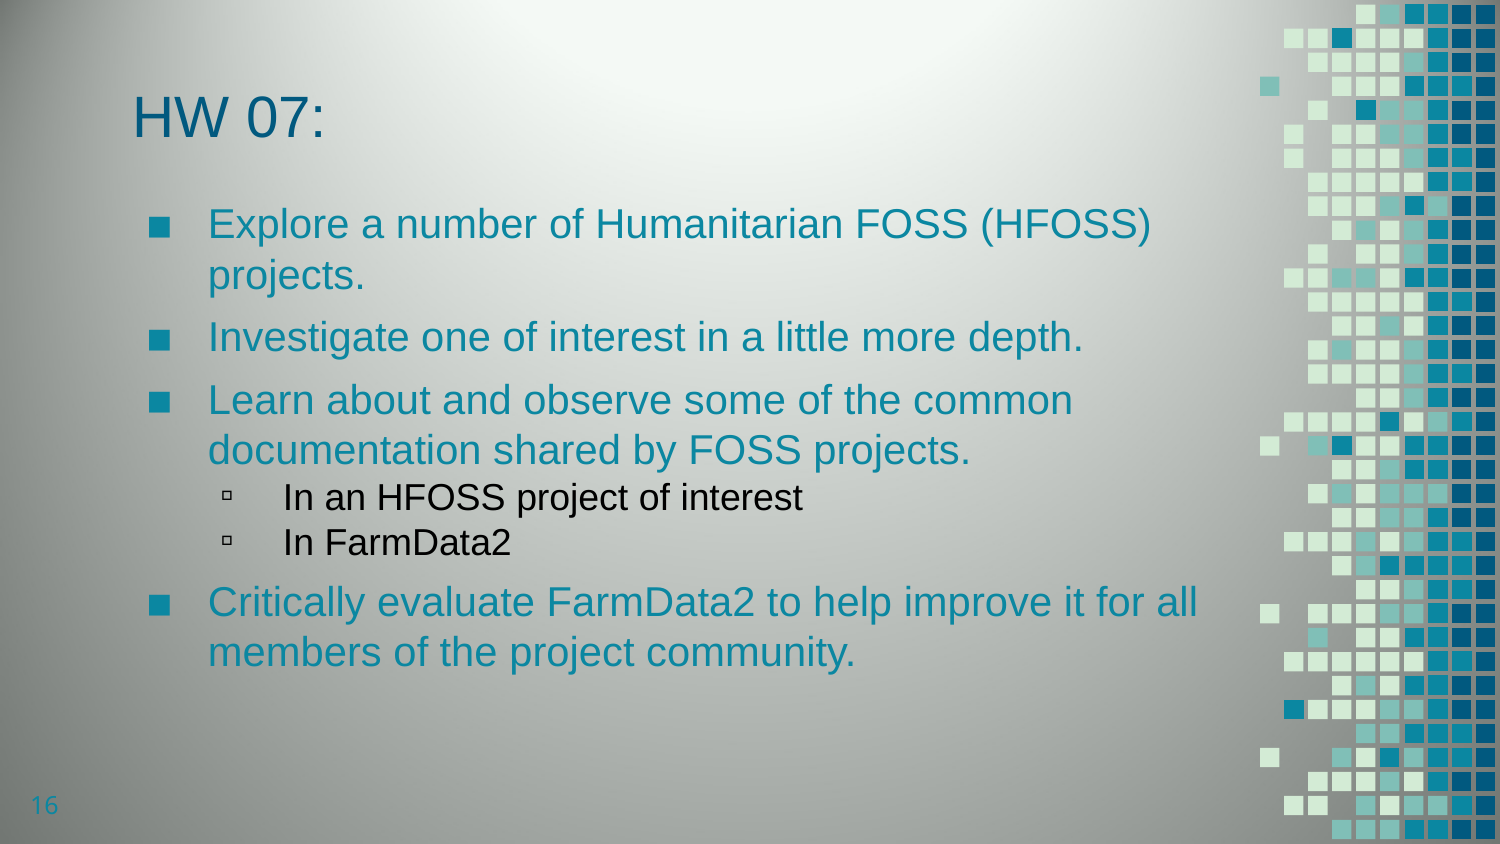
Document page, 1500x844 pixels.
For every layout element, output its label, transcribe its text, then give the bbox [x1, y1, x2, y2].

list Explore a number of Humanitarian FOSS (HFOSS) projects. Investigate one of interest in a little more depth. Learn about and observe some of the common documentation shared by FOSS projects. In an HFOSS project of interest In FarmData2 Critically evaluate FarmData2 to help improve it for all members of the project community. [117, 182, 1227, 672]
slide_number 16 [15, 774, 105, 839]
picture [0, 0, 1500, 844]
title HW 07: [117, 23, 1227, 164]
